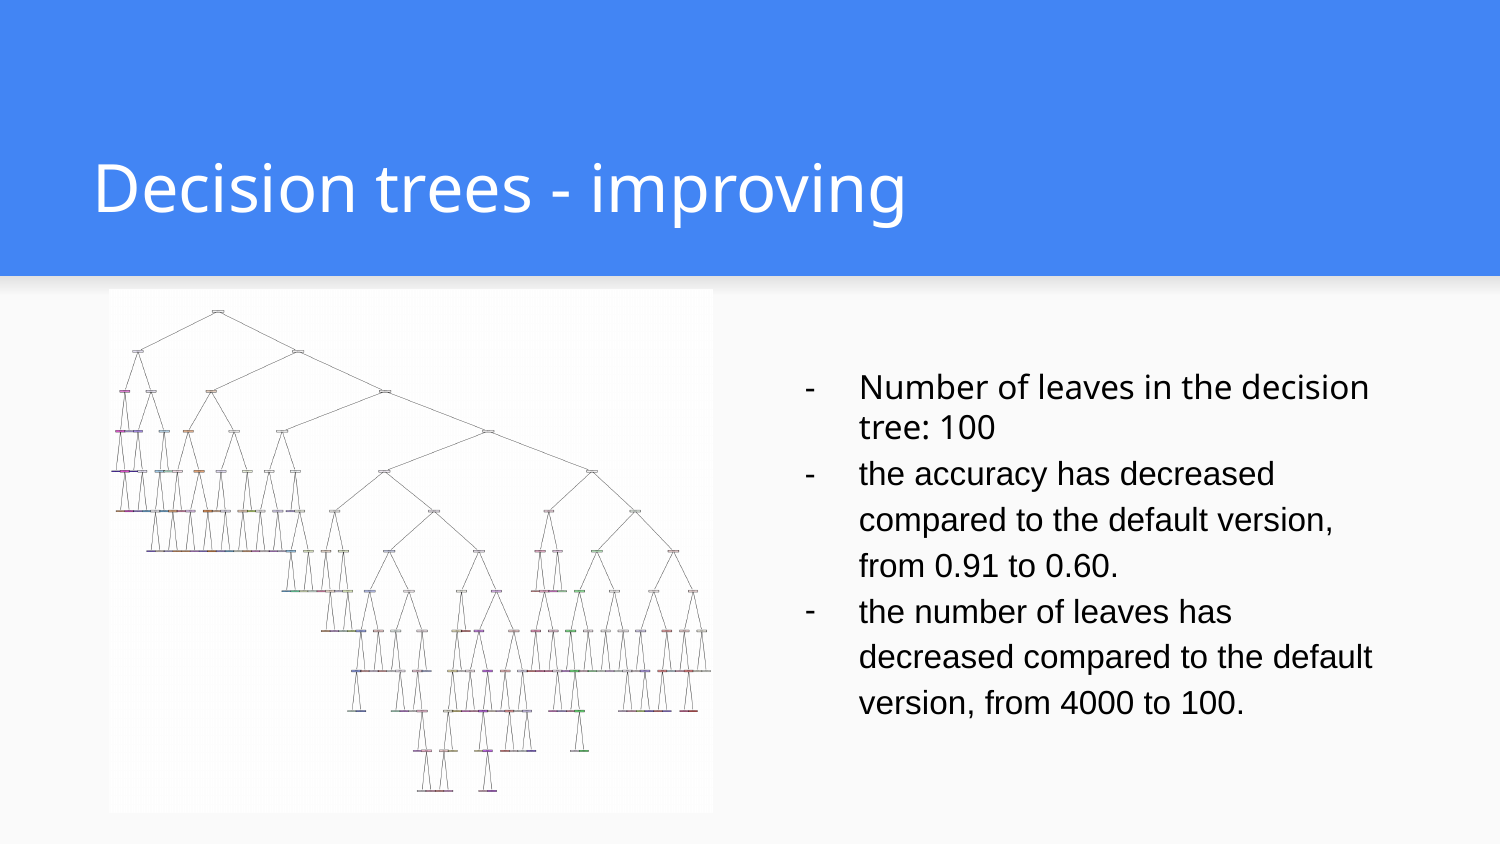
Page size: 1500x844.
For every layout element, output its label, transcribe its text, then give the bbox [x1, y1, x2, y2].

text_box Number of leaves in the decision tree: 100 the accuracy has decreased compared to the default version, from 0.91 to 0.60. the number of leaves has decreased compared to the default version, from 4000 to 100. [768, 316, 1410, 842]
title Decision trees - improving [77, 121, 1427, 248]
picture [109, 288, 713, 813]
